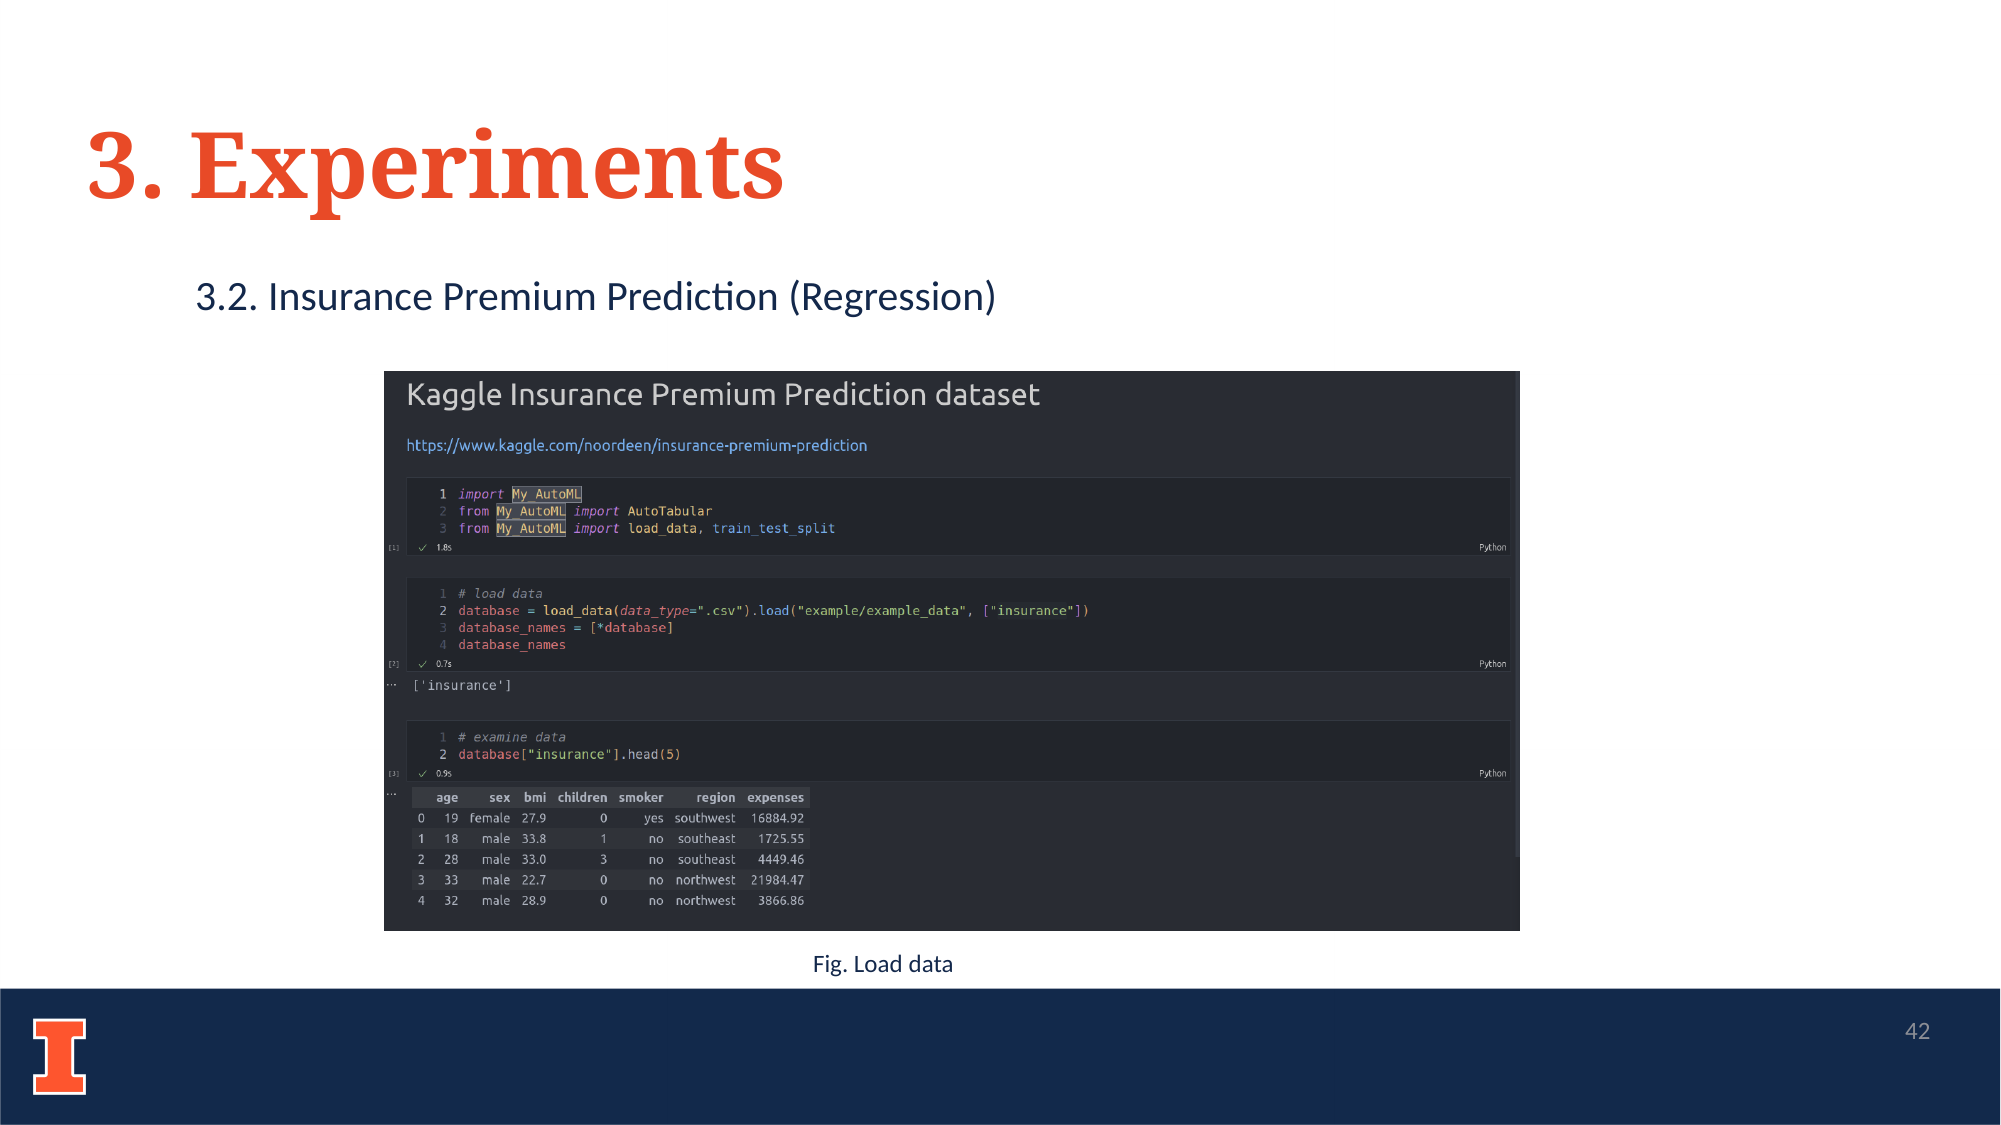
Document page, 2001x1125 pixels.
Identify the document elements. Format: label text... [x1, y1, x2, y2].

text_box Fig. Load data [798, 940, 975, 986]
slide_number 42 [1495, 999, 1946, 1060]
picture [0, 0, 2001, 1125]
text_box 3.2. Insurance Premium Prediction (Regression) [180, 261, 1181, 327]
title 3. Experiments [72, 59, 1957, 278]
